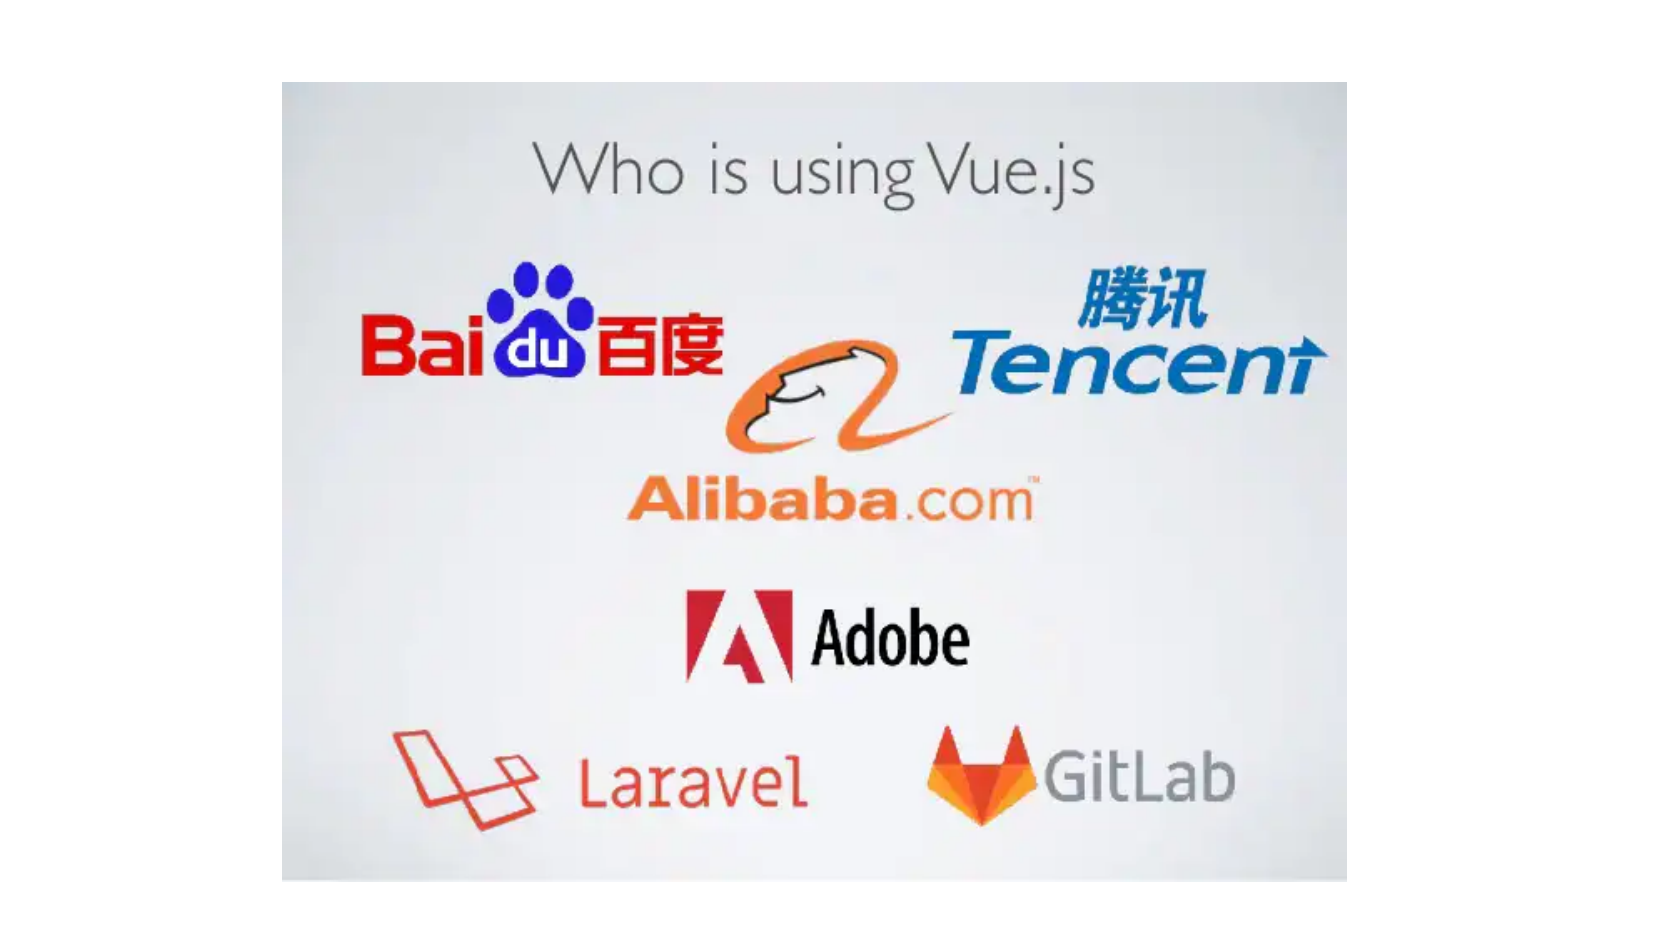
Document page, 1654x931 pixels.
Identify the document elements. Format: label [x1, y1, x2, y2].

picture [282, 82, 1347, 882]
